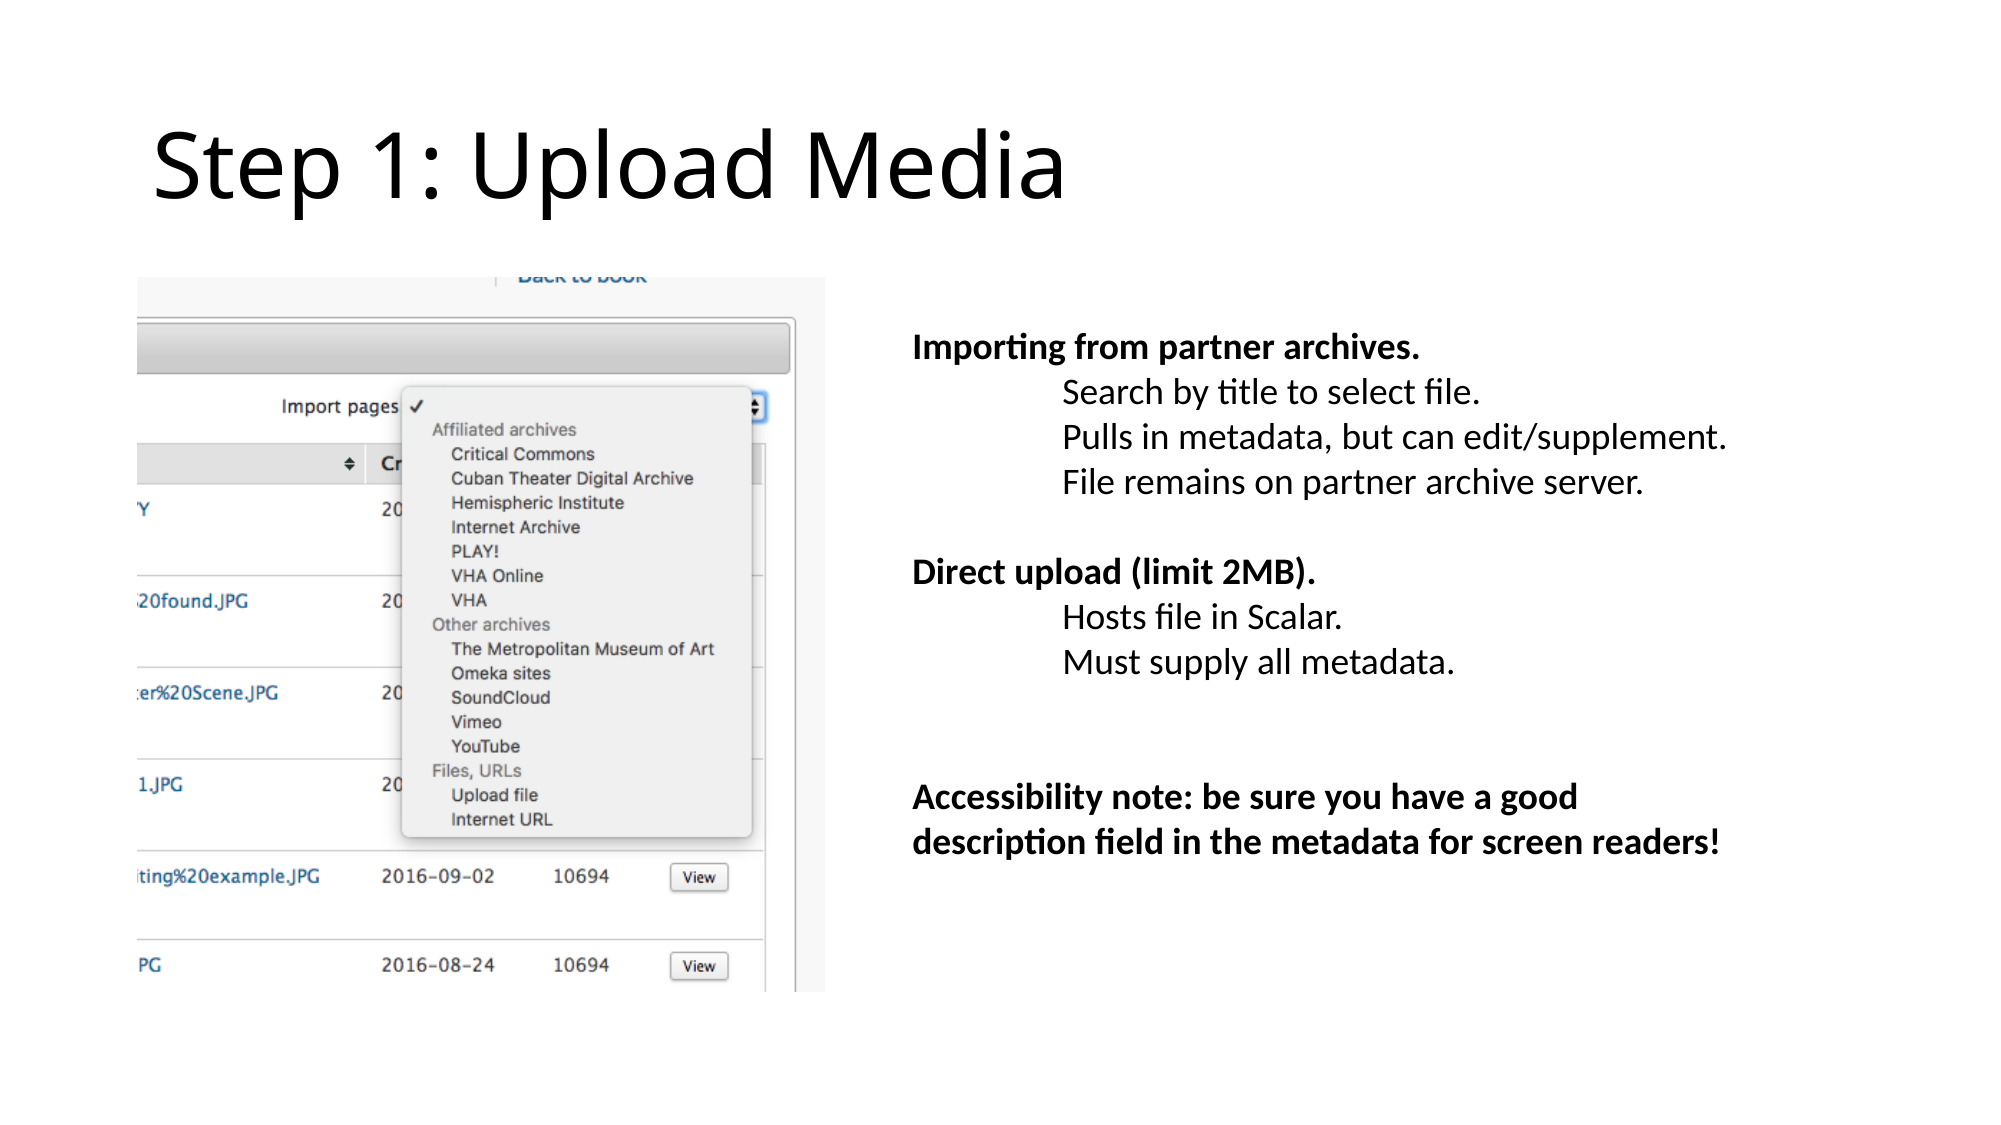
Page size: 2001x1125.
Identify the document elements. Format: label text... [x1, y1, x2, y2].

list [137, 277, 825, 992]
text_box Importing from partner archives. Search by title to select file. Pulls in metadata, but can edit/supplement. File remains on partner archive server. Direct upload (limit 2MB). Hosts file in Scalar. Must supply all metadata. Accessibility note: be sure you have a good description field in the metadata for screen readers! [897, 314, 1770, 870]
title Step 1: Upload Media [137, 59, 1863, 278]
